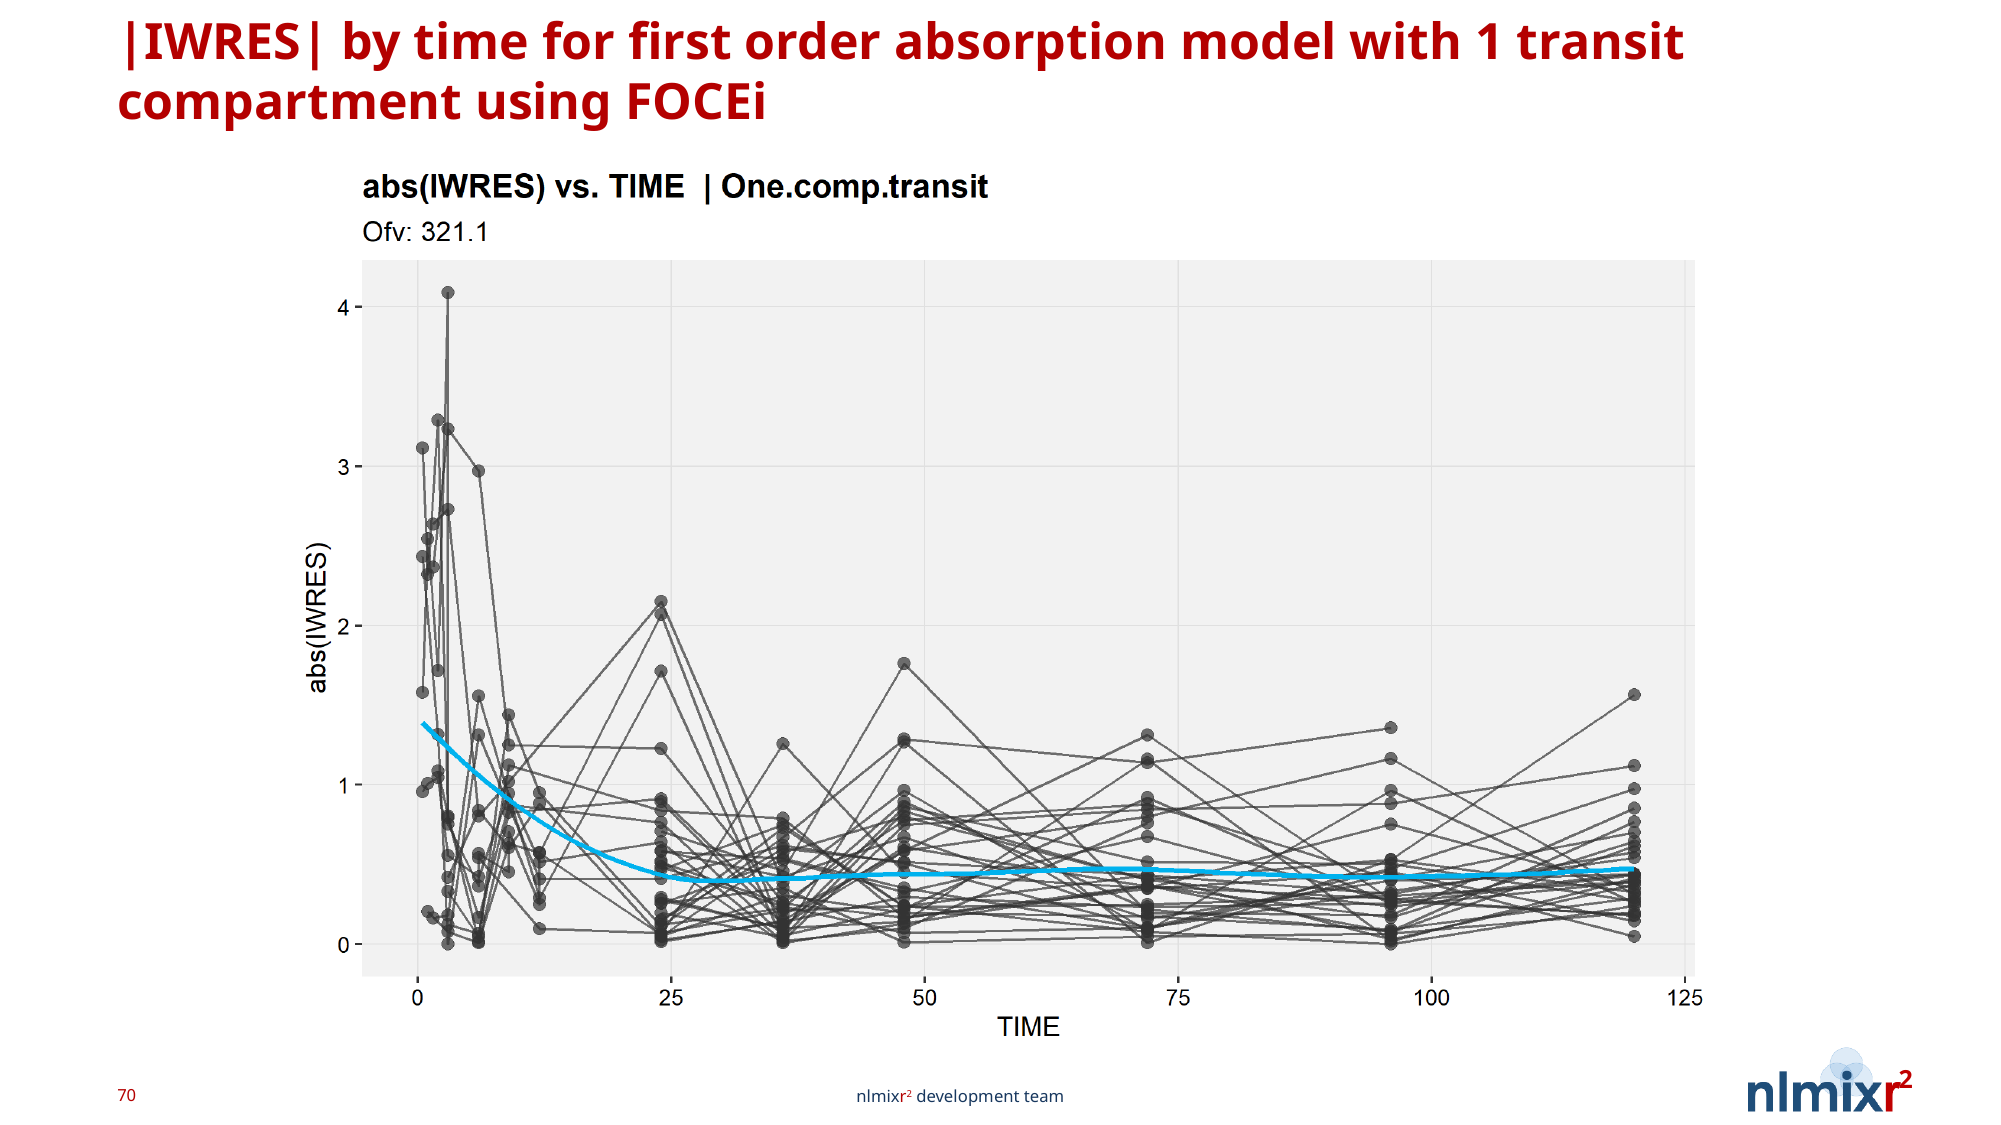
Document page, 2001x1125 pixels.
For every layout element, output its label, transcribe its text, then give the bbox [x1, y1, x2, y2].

footer nlmixr2 development team [354, 1076, 1567, 1115]
picture [291, 164, 1709, 1051]
slide_number 70 [102, 1076, 276, 1115]
picture [1738, 1036, 1910, 1123]
title |IWRES| by time for first order absorption model with 1 transit compartment using FOCEi [102, 18, 1898, 181]
